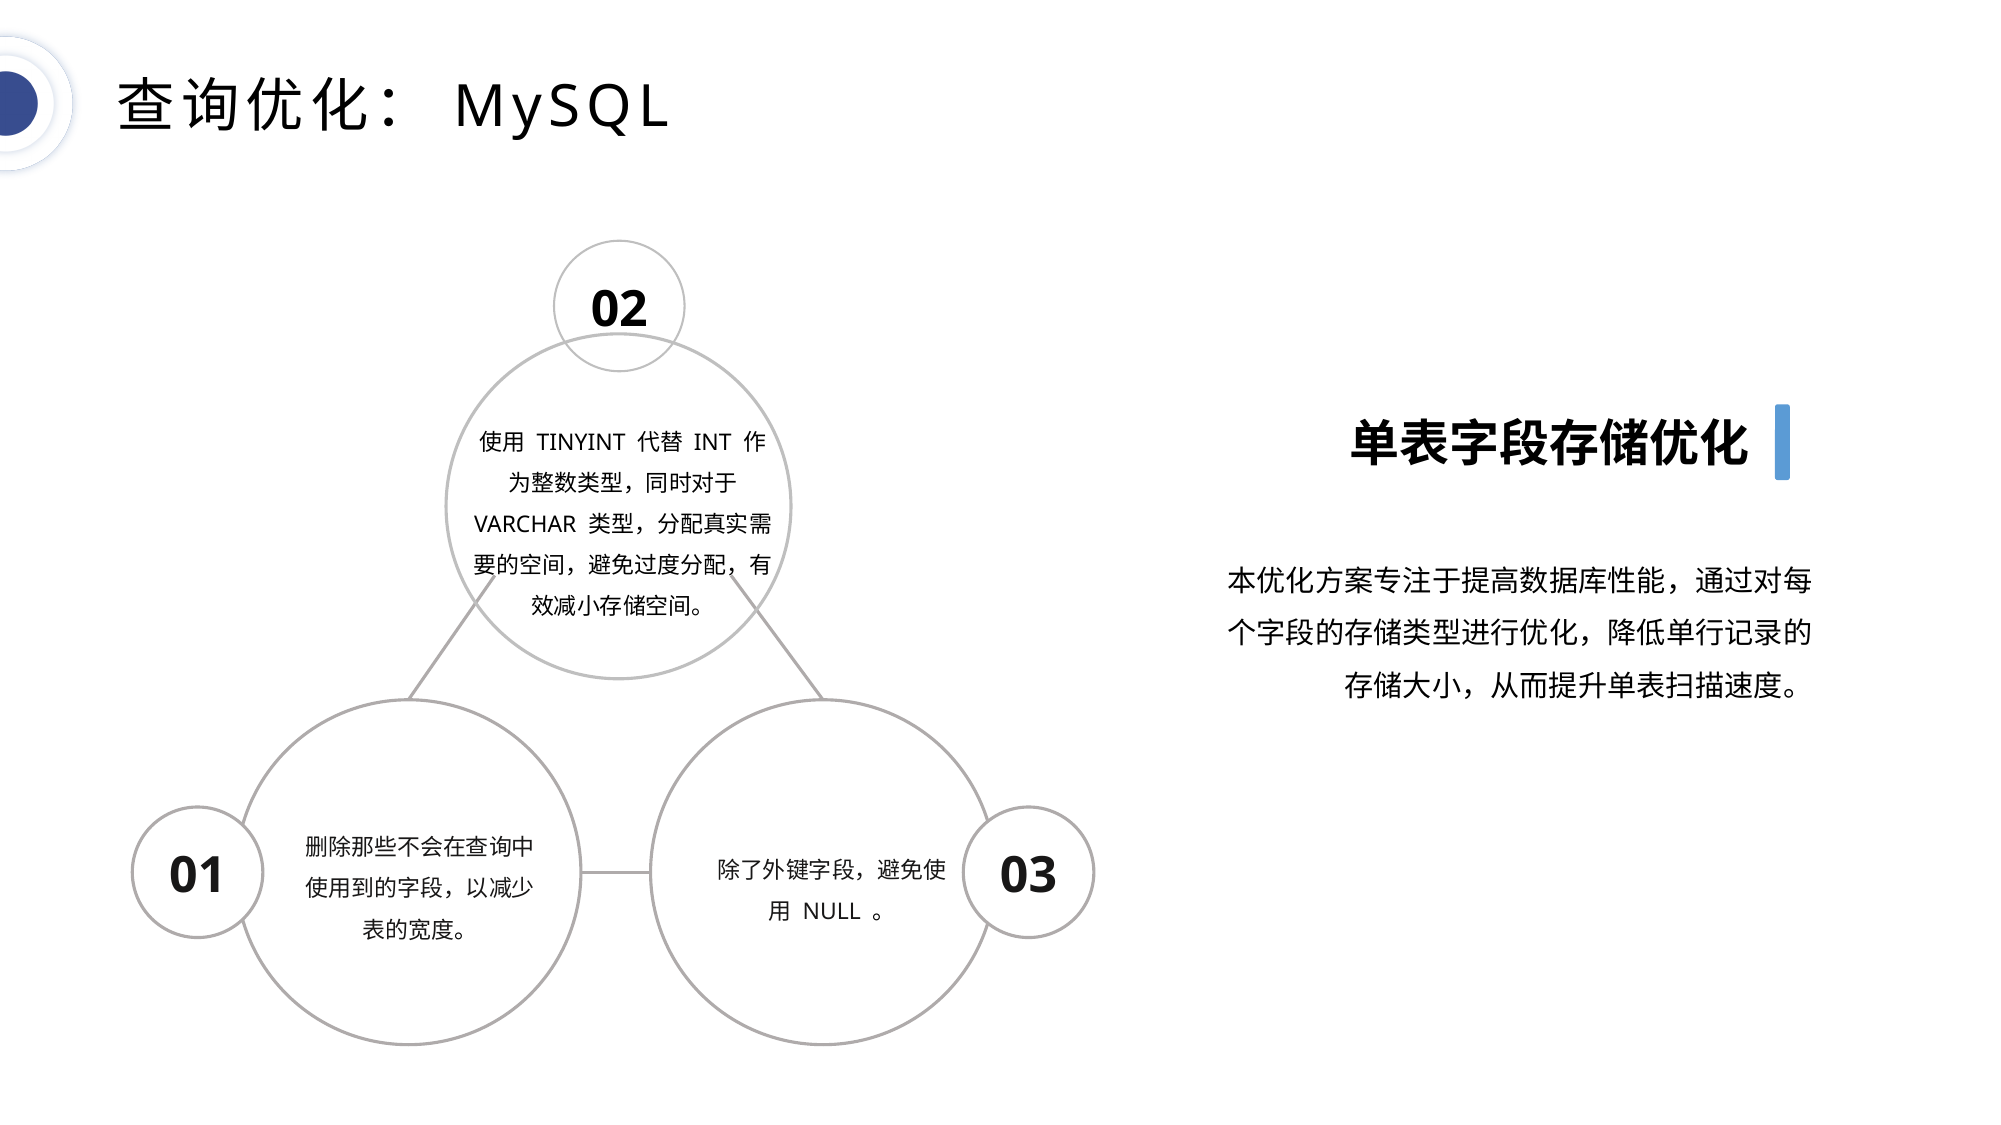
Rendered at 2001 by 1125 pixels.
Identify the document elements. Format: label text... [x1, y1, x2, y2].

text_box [132, 240, 1828, 1045]
picture [0, 24, 85, 183]
text_box 查询优化：MySQL [101, 60, 748, 146]
